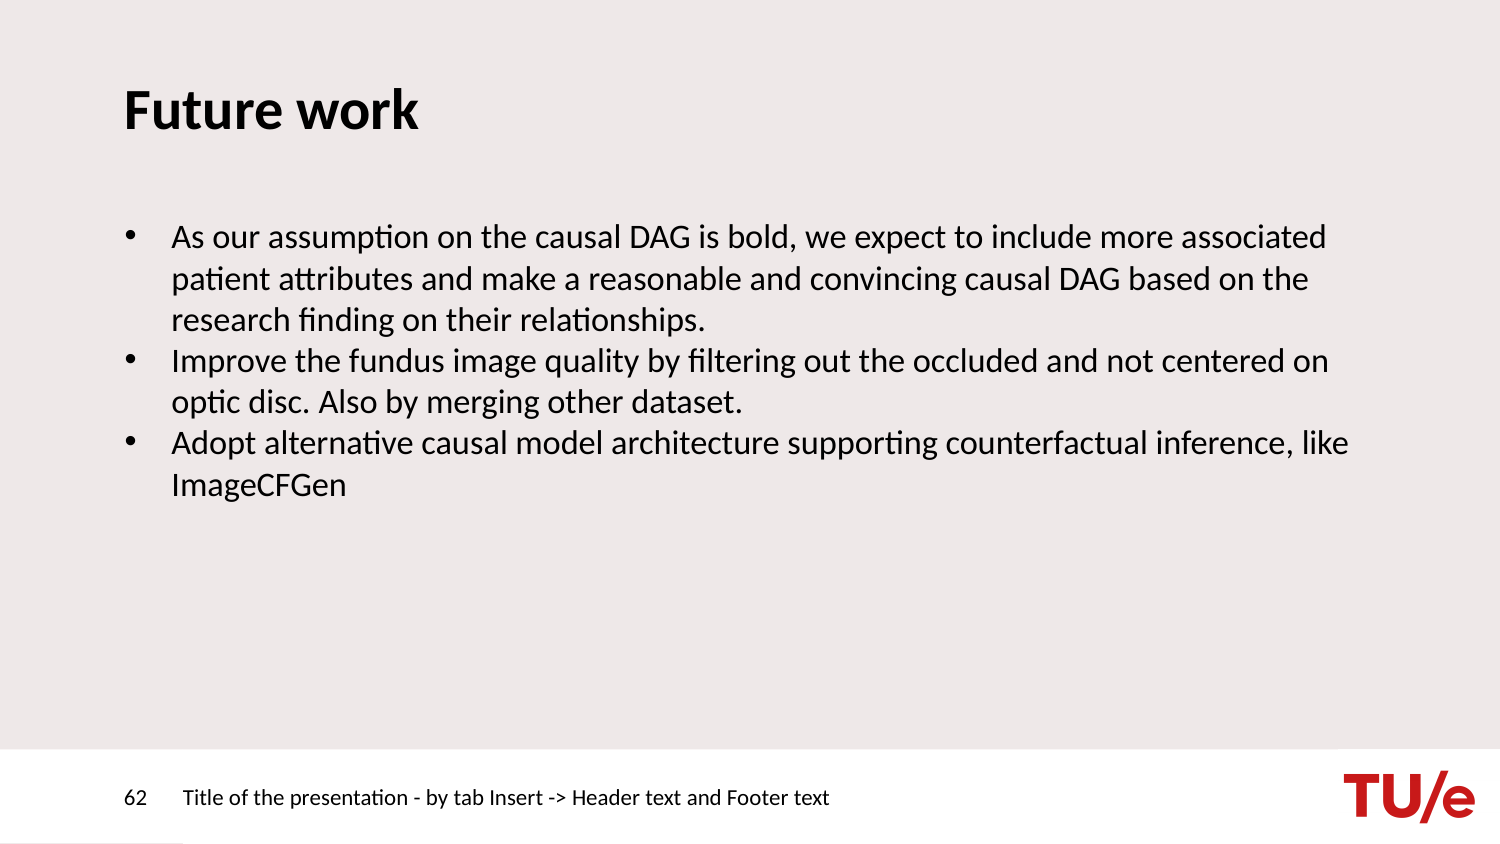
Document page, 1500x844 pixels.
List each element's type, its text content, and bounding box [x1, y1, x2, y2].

title Future work [124, 85, 1364, 174]
footer Title of the presentation - by tab Insert -> Header text and Footer text [183, 749, 1339, 844]
list As our assumption on the causal DAG is bold, we expect to include more associated patient attributes and make a reasonable and convincing causal DAG based on the research finding on their relationships. Improve the fundus image quality by filtering out the occluded and not centered on optic disc. Also by merging other dataset. Adopt alternative causal model architecture supporting counterfactual inference, like ImageCFGen [124, 214, 1405, 647]
picture [1339, 749, 1500, 844]
slide_number 62 [0, 749, 183, 844]
